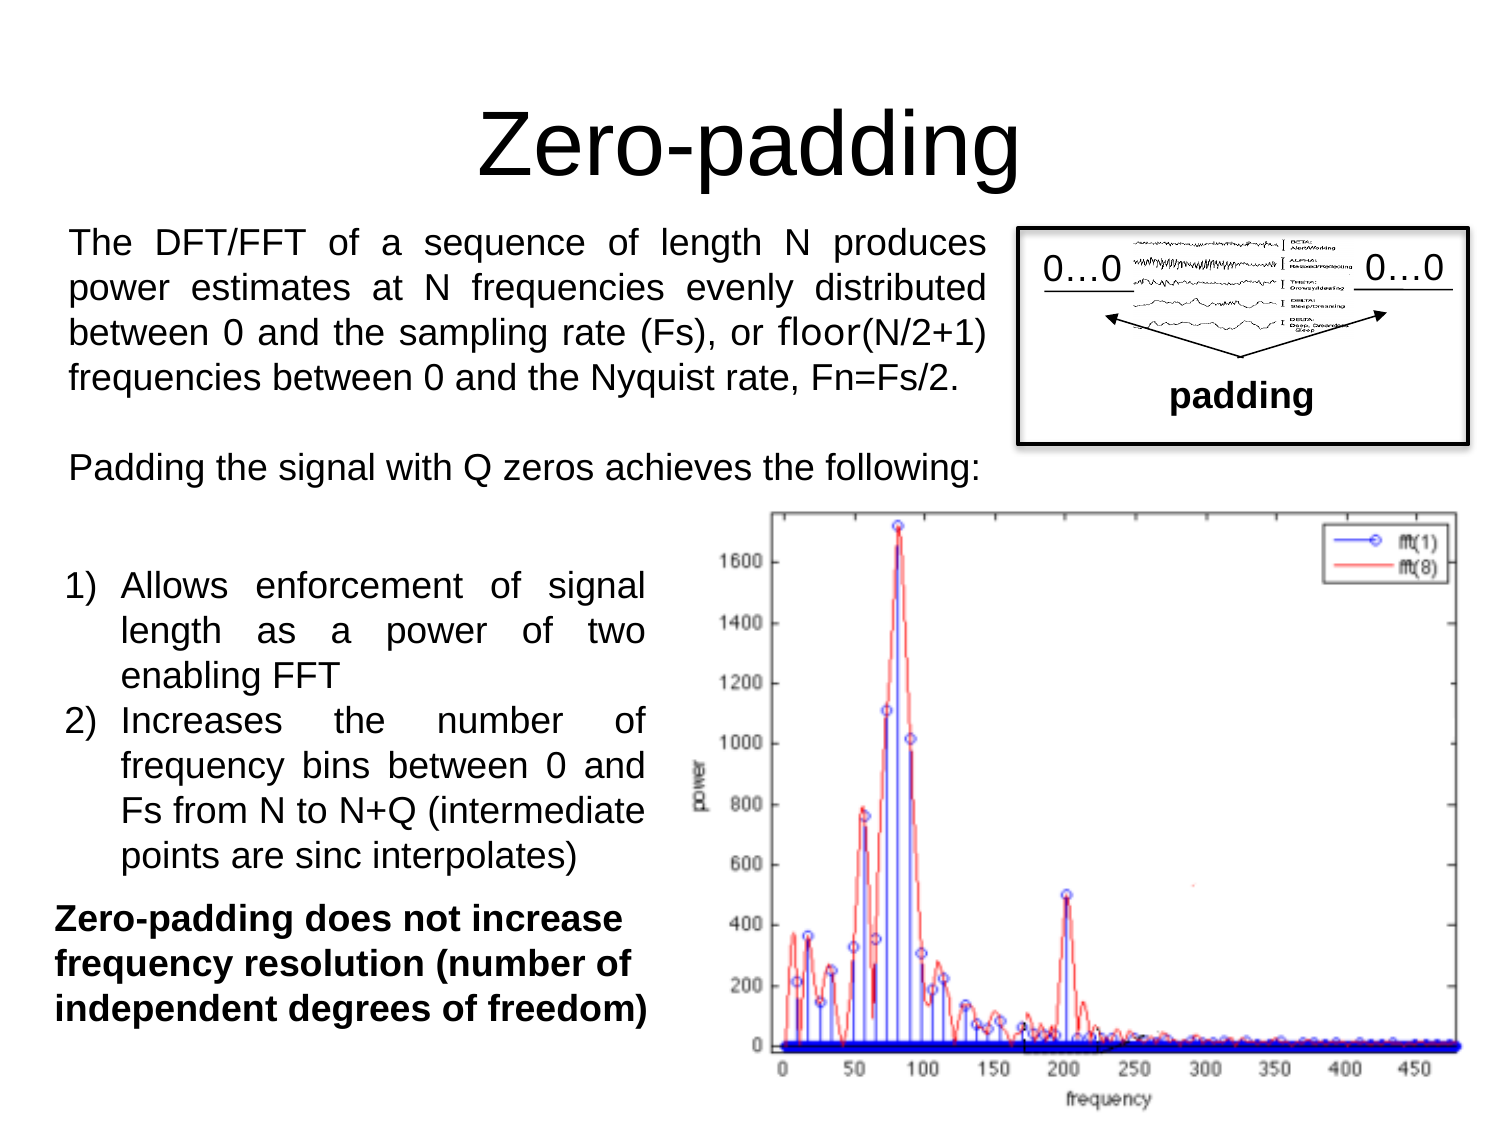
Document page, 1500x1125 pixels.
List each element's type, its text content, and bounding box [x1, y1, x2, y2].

text_box Zero-padding does not increase frequency resolution (number of independent degrees of freedom) [39, 886, 649, 1037]
title Zero-padding [75, 45, 1425, 233]
text_box The DFT/FFT of a sequence of length N produces power estimates at N frequencies evenly distributed between 0 and the sampling rate (Fs), or floor(N/2+1) frequencies between 0 and the Nyquist rate, Fn=Fs/2. Padding the signal with Q zeros achieves the following: [53, 210, 1002, 496]
text_box Allows enforcement of signal length as a power of two enabling FFT Increases the number of frequency bins between 0 and Fs from N to N+Q (intermediate points are sinc interpolates) [49, 553, 649, 883]
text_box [1017, 227, 1469, 445]
picture [654, 462, 1500, 1125]
